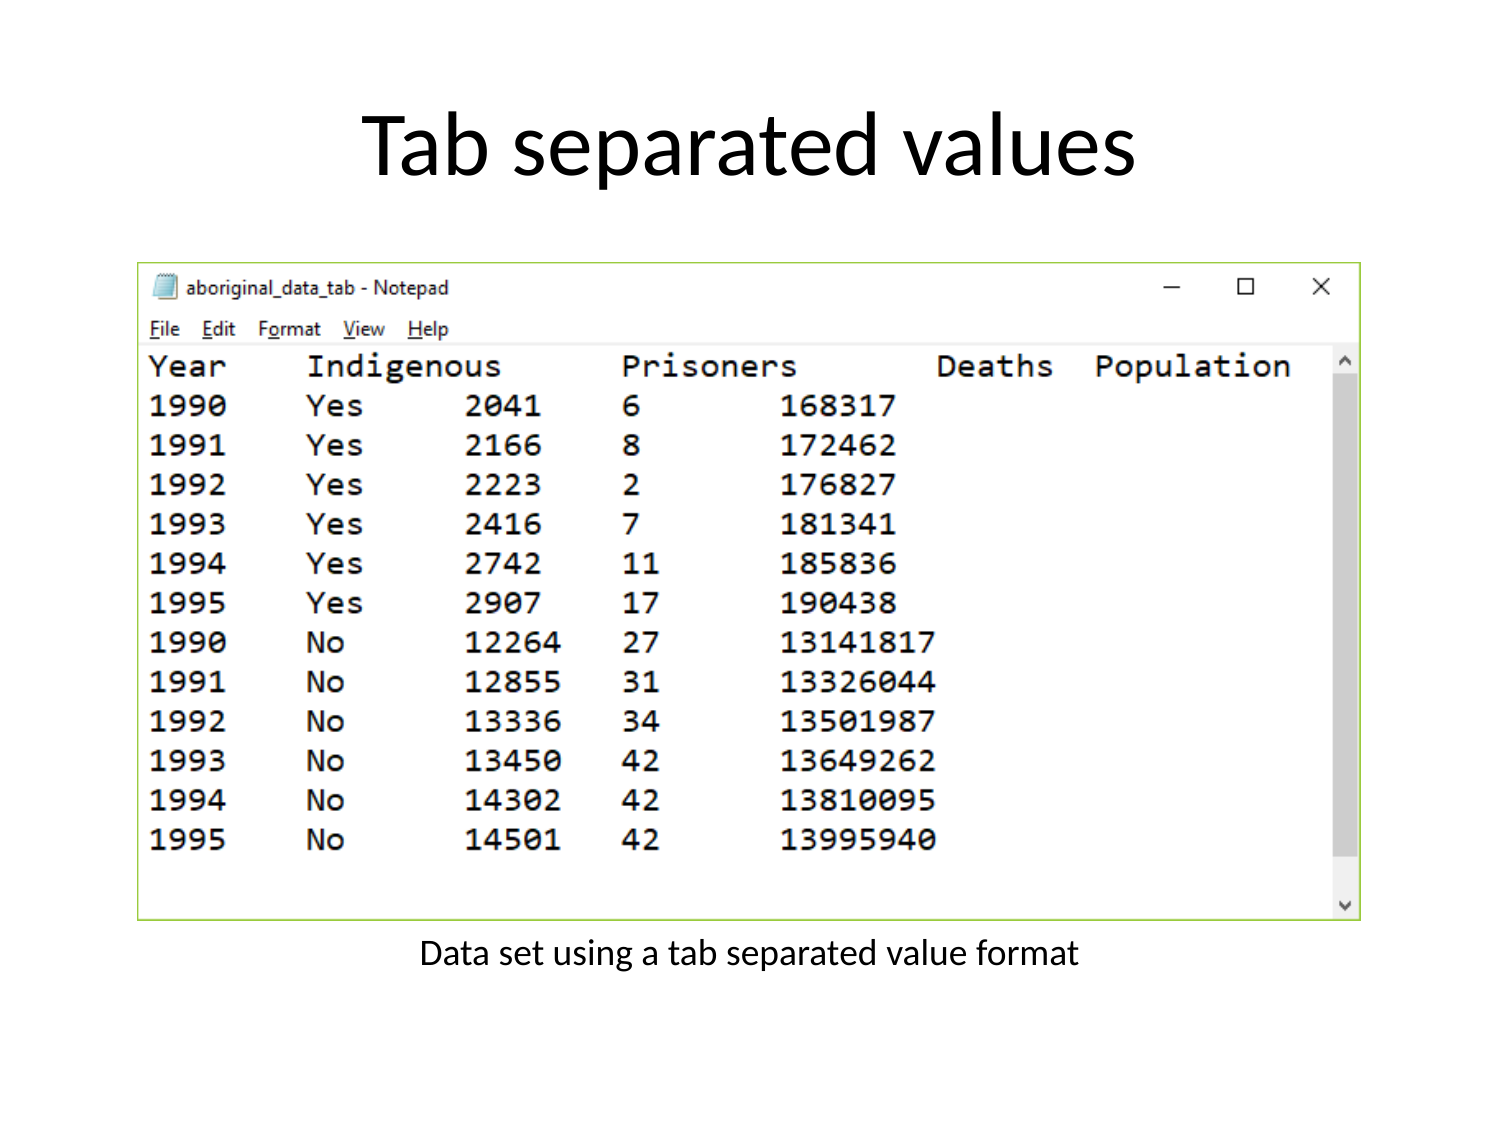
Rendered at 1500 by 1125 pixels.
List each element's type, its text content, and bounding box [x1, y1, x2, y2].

text_box Data set using a tab separated value format [74, 920, 1425, 1005]
picture [137, 262, 1361, 921]
title Tab separated values [75, 45, 1425, 233]
